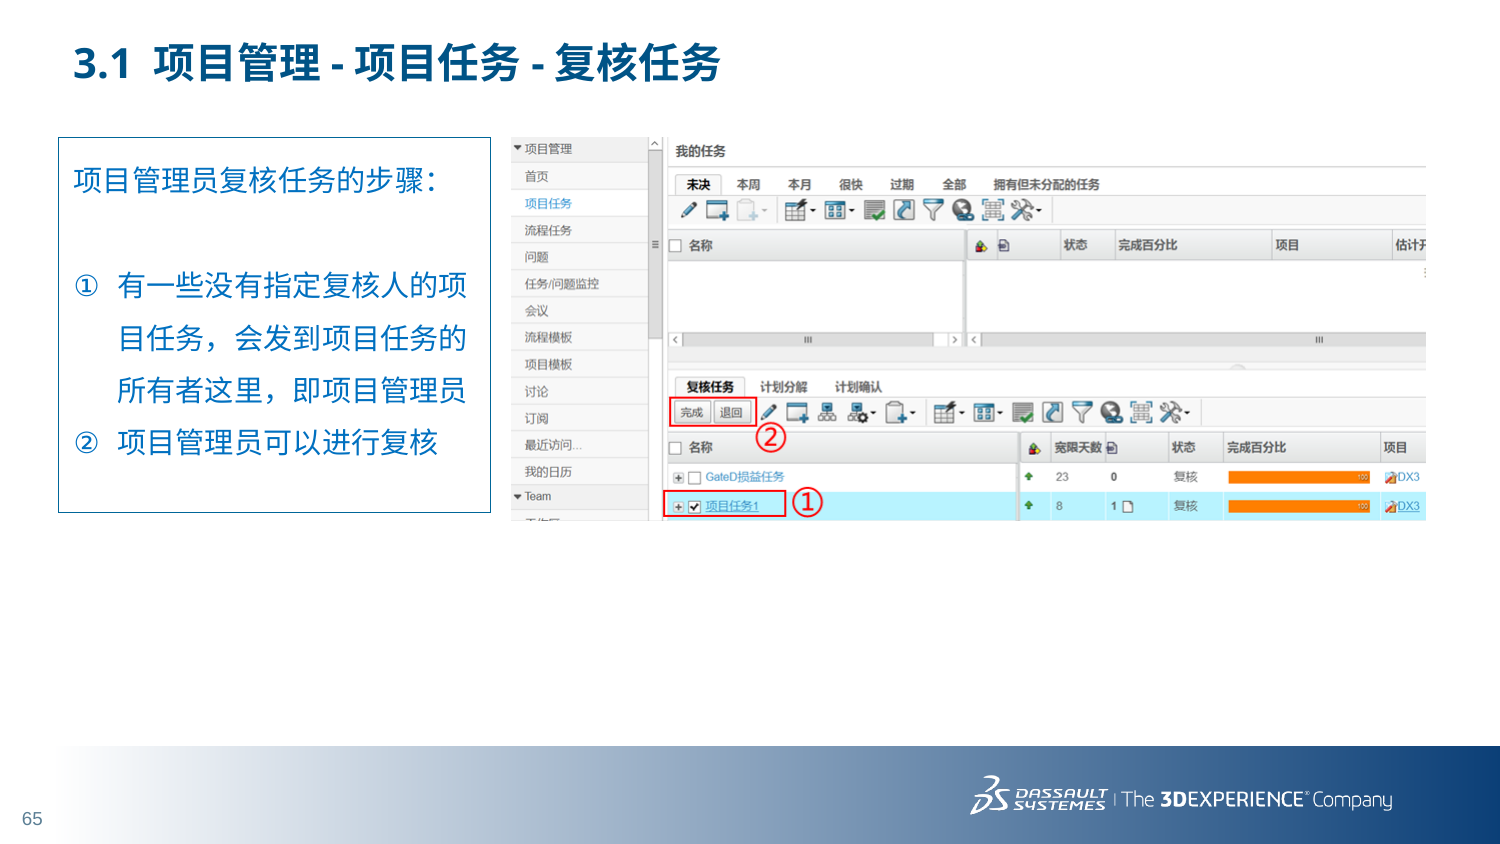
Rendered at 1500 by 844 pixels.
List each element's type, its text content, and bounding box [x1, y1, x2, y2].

title 3.1 项目管理-项目任务-复核任务 [58, 23, 1072, 100]
text_box 项目管理员复核任务的步骤： 有一些没有指定复核人的项目任务，会发到项目任务的所有者这里，即项目管理员 项目管理员可以进行复核 [58, 137, 491, 513]
picture [962, 775, 1400, 815]
picture [510, 137, 1426, 540]
